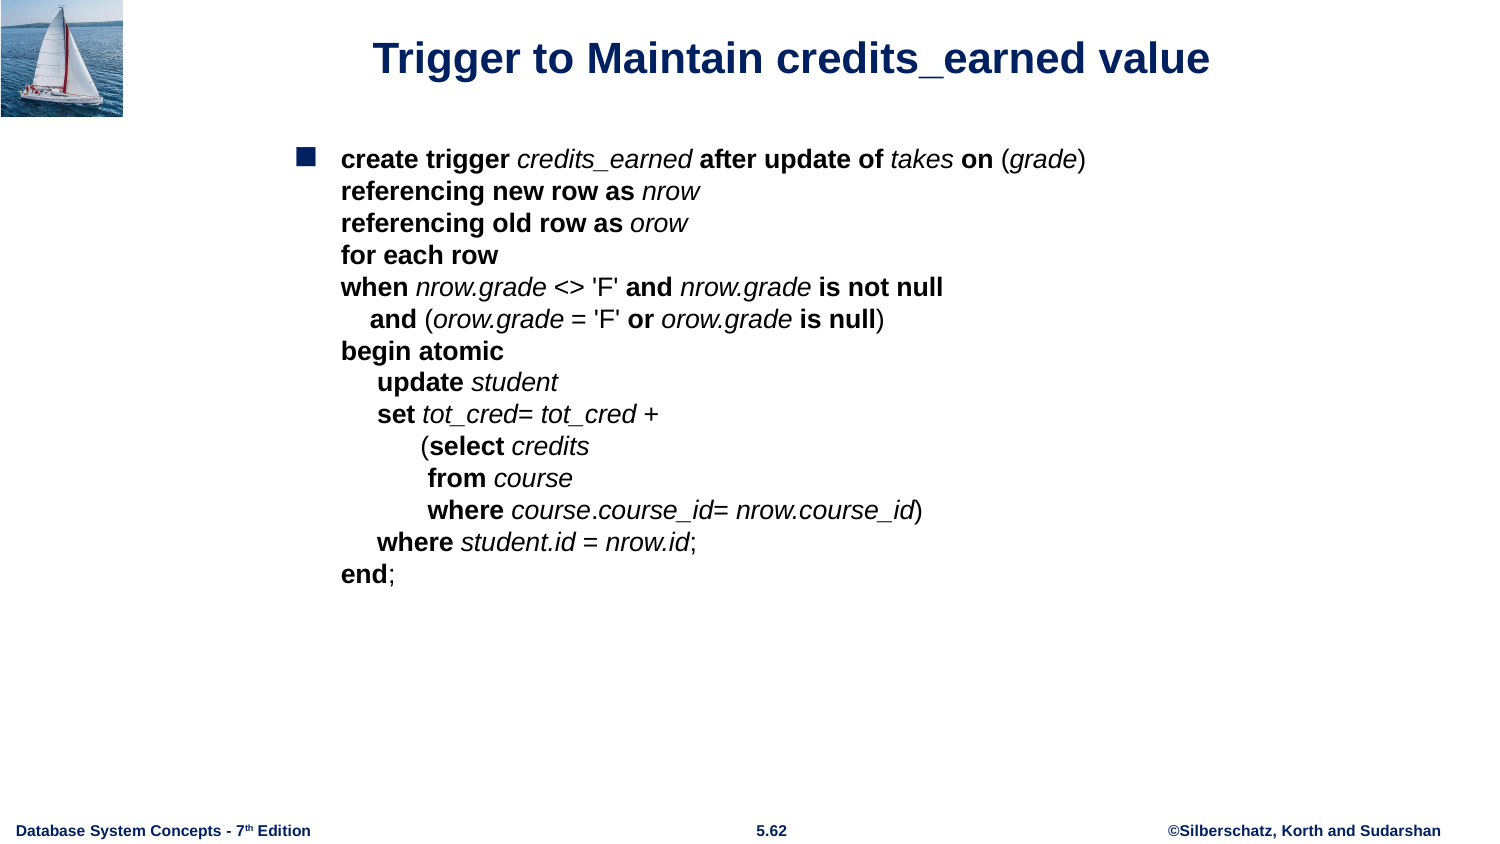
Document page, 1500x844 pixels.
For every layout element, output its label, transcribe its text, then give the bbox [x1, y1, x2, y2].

list create trigger credits_earned after update of takes on (grade) referencing new row as nrow referencing old row as orow for each row when nrow.grade <> 'F' and nrow.grade is not null and (orow.grade = 'F' or orow.grade is null) begin atomic update student set tot_cred= tot_cred + (select credits from course where course.course_id= nrow.course_id) where student.id = nrow.id; end; [283, 134, 1267, 738]
picture [0, 0, 123, 117]
title Trigger to Maintain credits_earned value [294, 14, 1290, 90]
